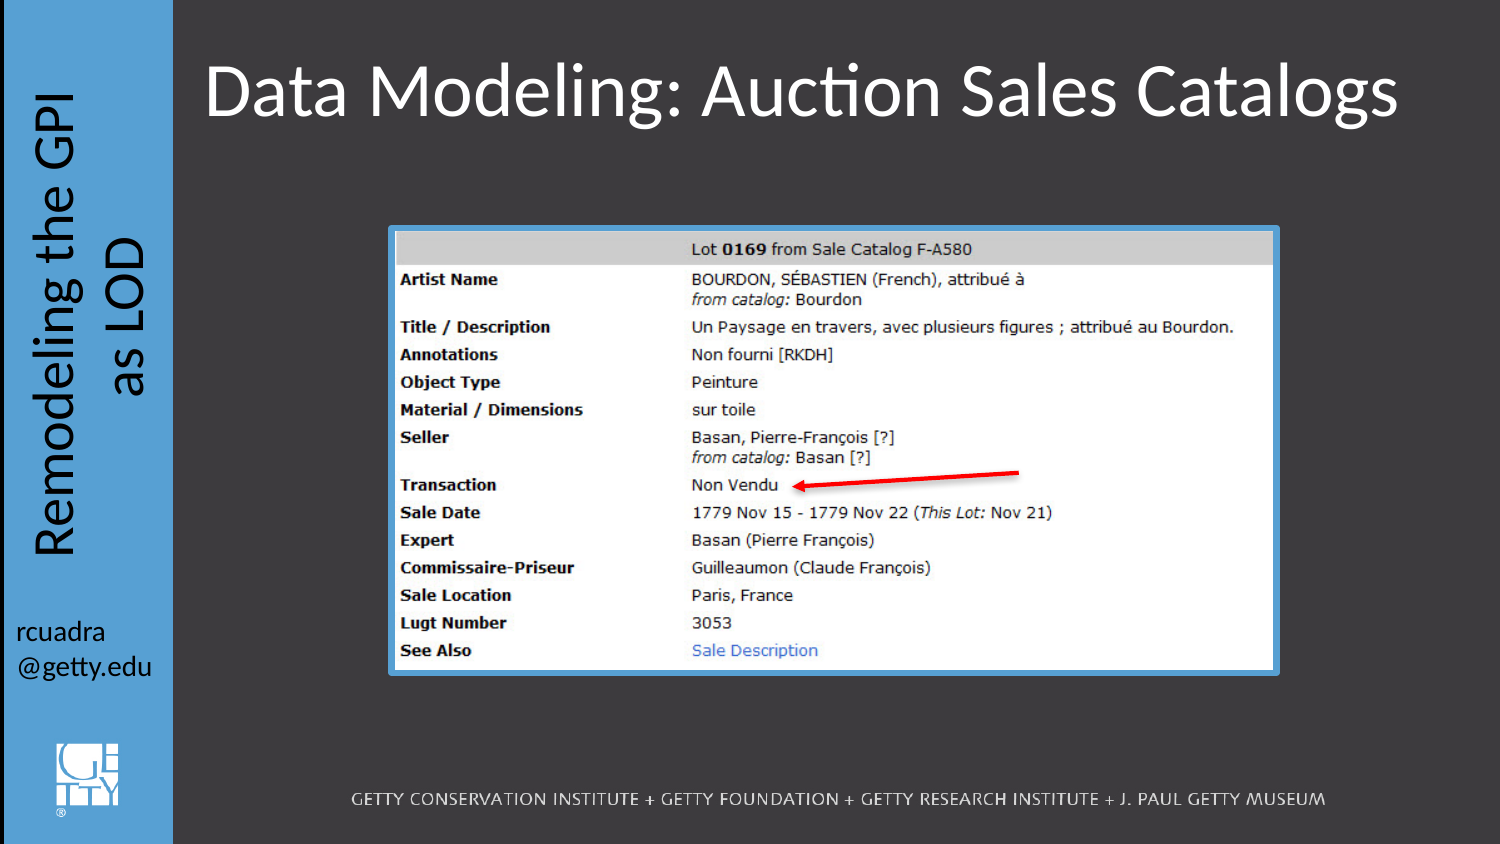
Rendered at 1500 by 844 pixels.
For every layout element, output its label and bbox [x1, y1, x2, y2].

text_box [791, 472, 1019, 487]
picture [3, 0, 1500, 844]
